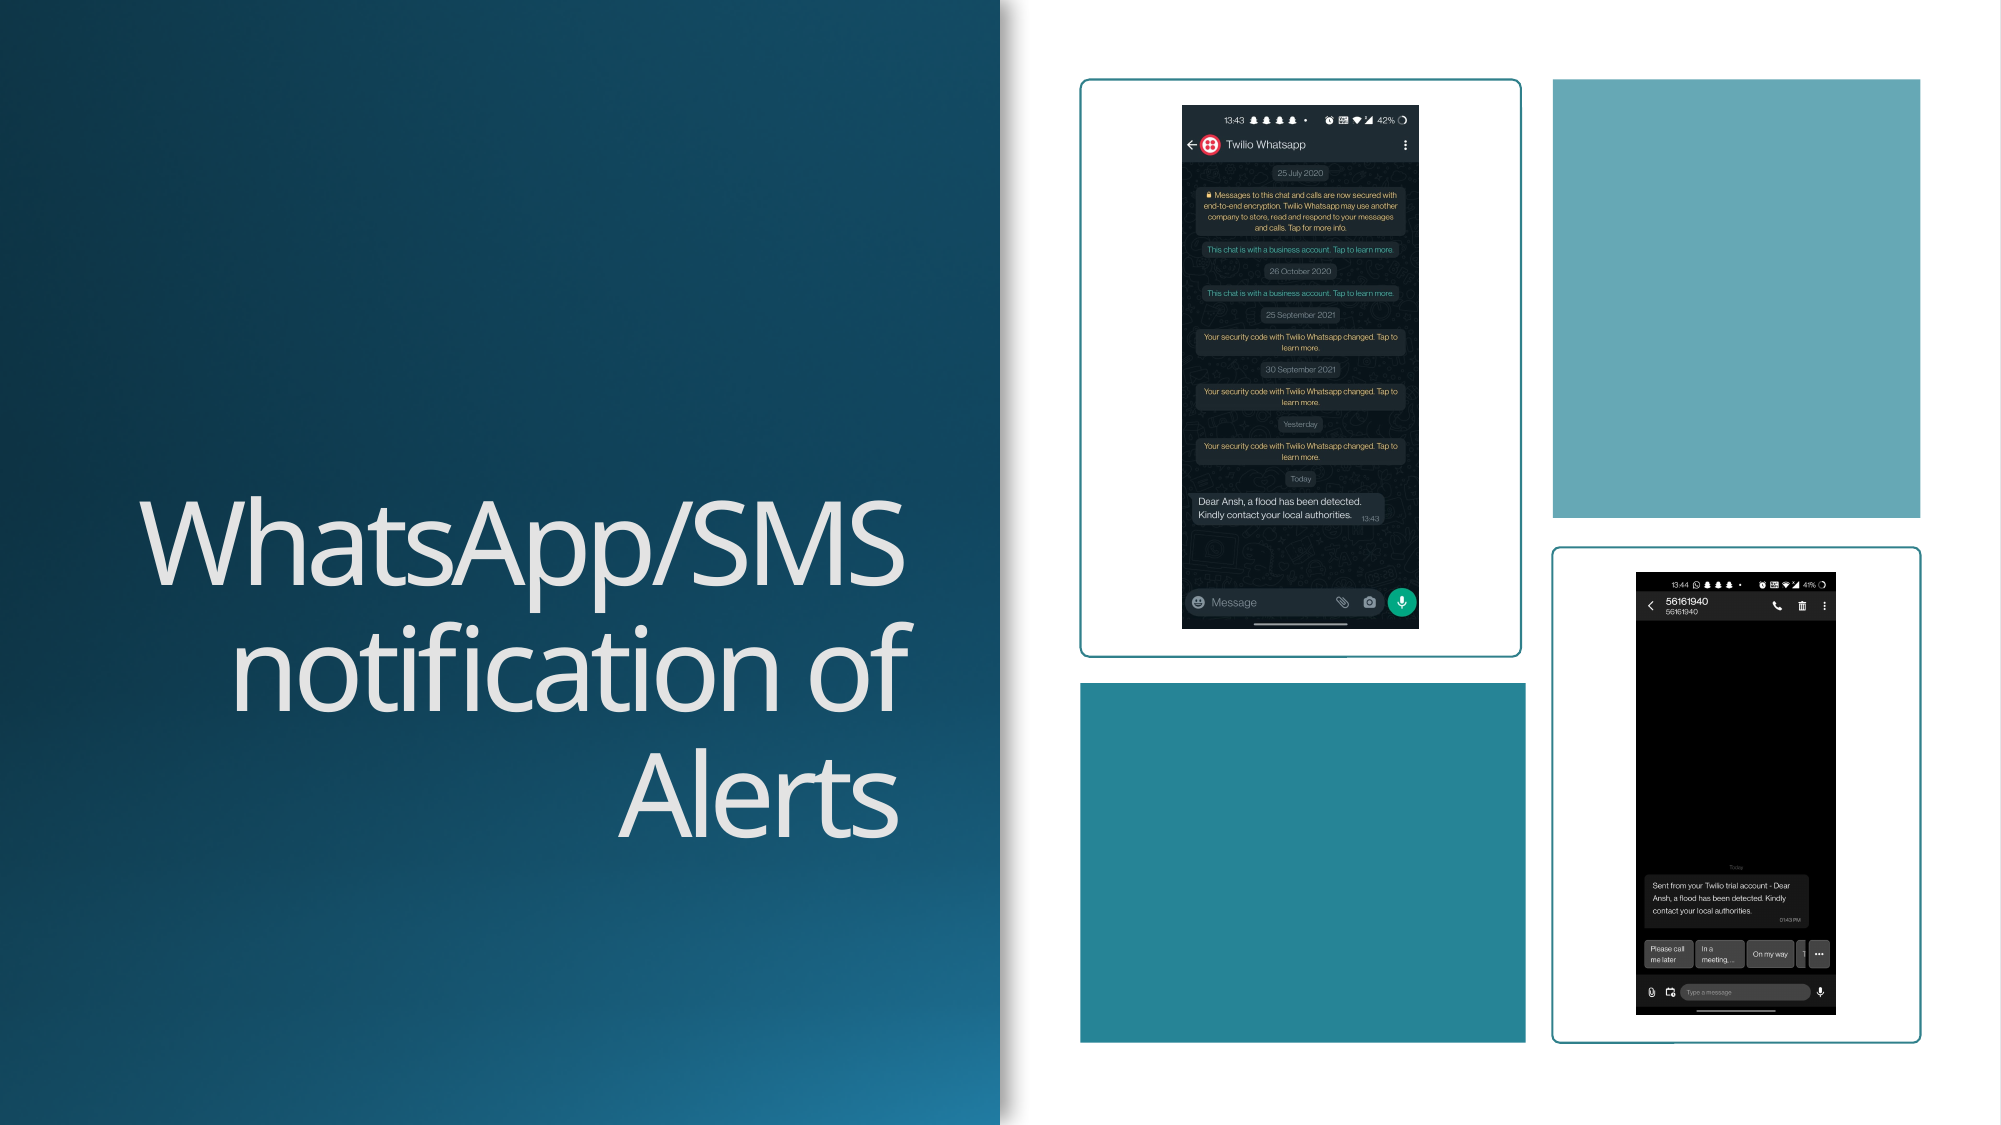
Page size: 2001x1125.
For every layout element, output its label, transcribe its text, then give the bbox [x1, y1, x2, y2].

text_box [1079, 682, 1527, 1044]
text_box [1552, 78, 1922, 519]
text_box [865, 430, 1889, 1021]
text_box [1551, 546, 1922, 1044]
text_box [1020, 0, 2000, 1125]
text_box [0, 0, 1001, 1125]
picture [1182, 105, 1419, 629]
title WhatsApp/SMS notification of Alerts [108, 477, 919, 990]
picture [1636, 572, 1836, 1015]
text_box [1079, 78, 1523, 658]
